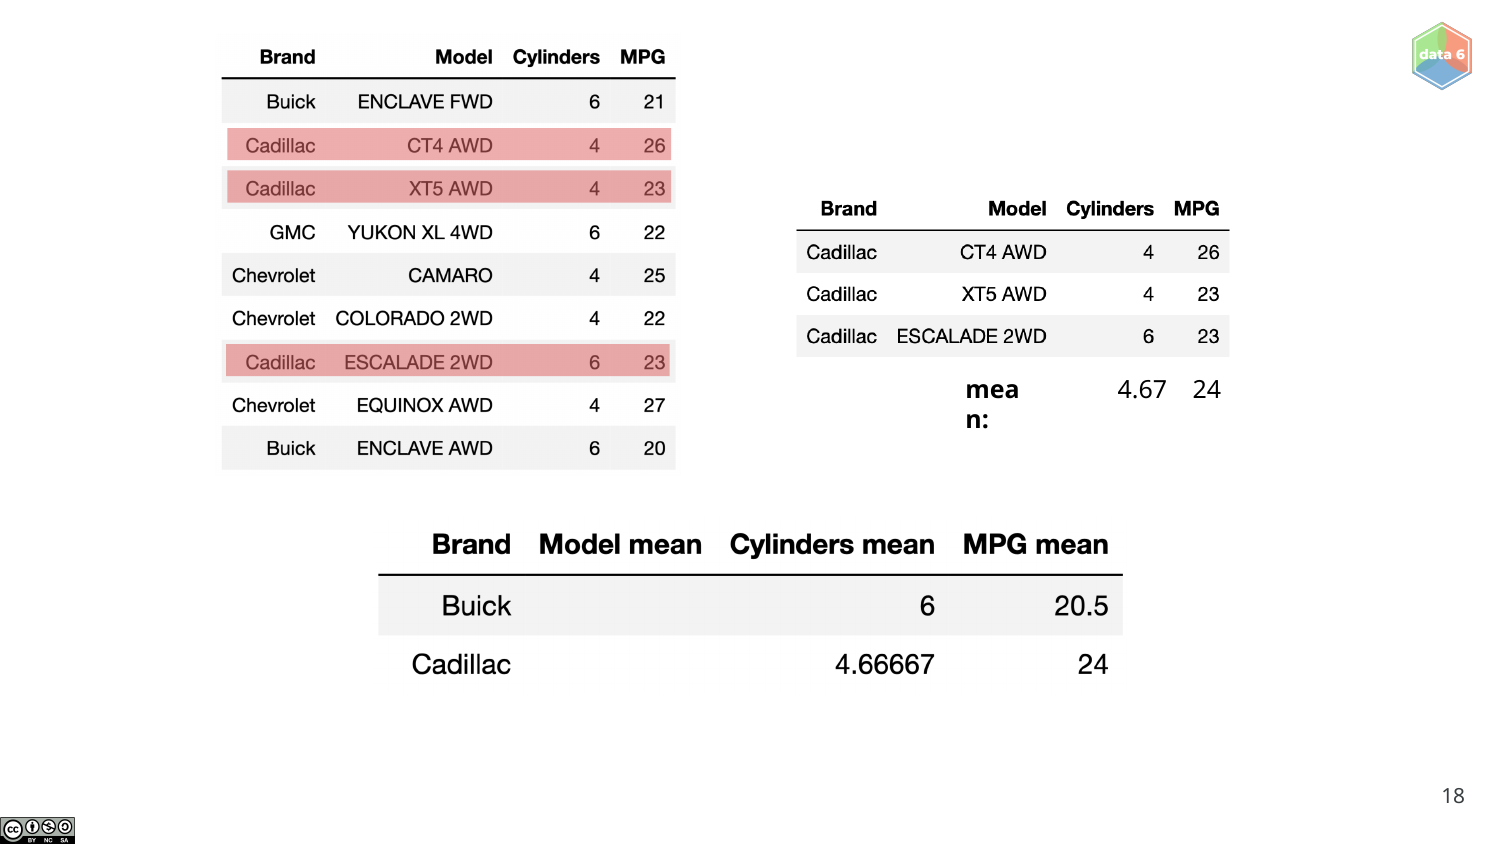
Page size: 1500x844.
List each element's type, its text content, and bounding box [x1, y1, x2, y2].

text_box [950, 358, 1257, 420]
picture [1404, 18, 1480, 94]
picture [373, 517, 1127, 694]
picture [215, 32, 681, 476]
slide_number ‹#› [1389, 764, 1480, 830]
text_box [225, 127, 672, 377]
picture [0, 817, 75, 844]
picture [789, 184, 1234, 359]
